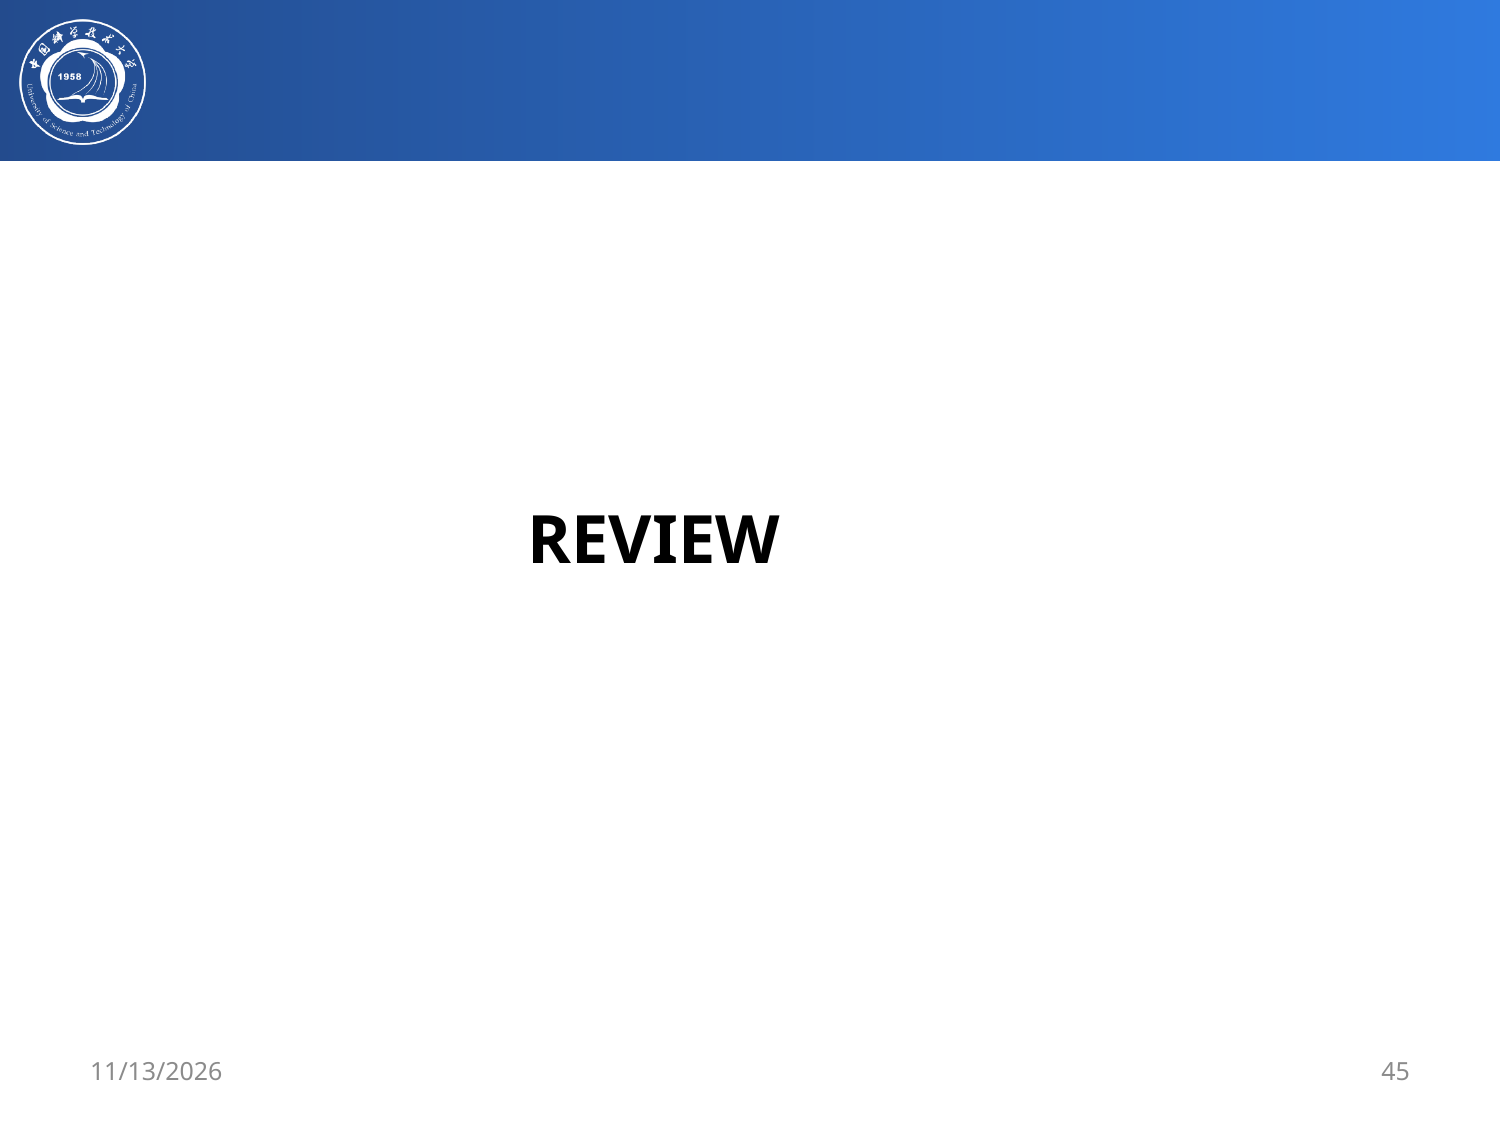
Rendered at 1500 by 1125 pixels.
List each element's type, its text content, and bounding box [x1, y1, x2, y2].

slide_number 45 [1074, 1042, 1425, 1103]
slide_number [75, 1042, 425, 1103]
picture [19, 19, 146, 145]
list REVIEW [512, 489, 1500, 1125]
